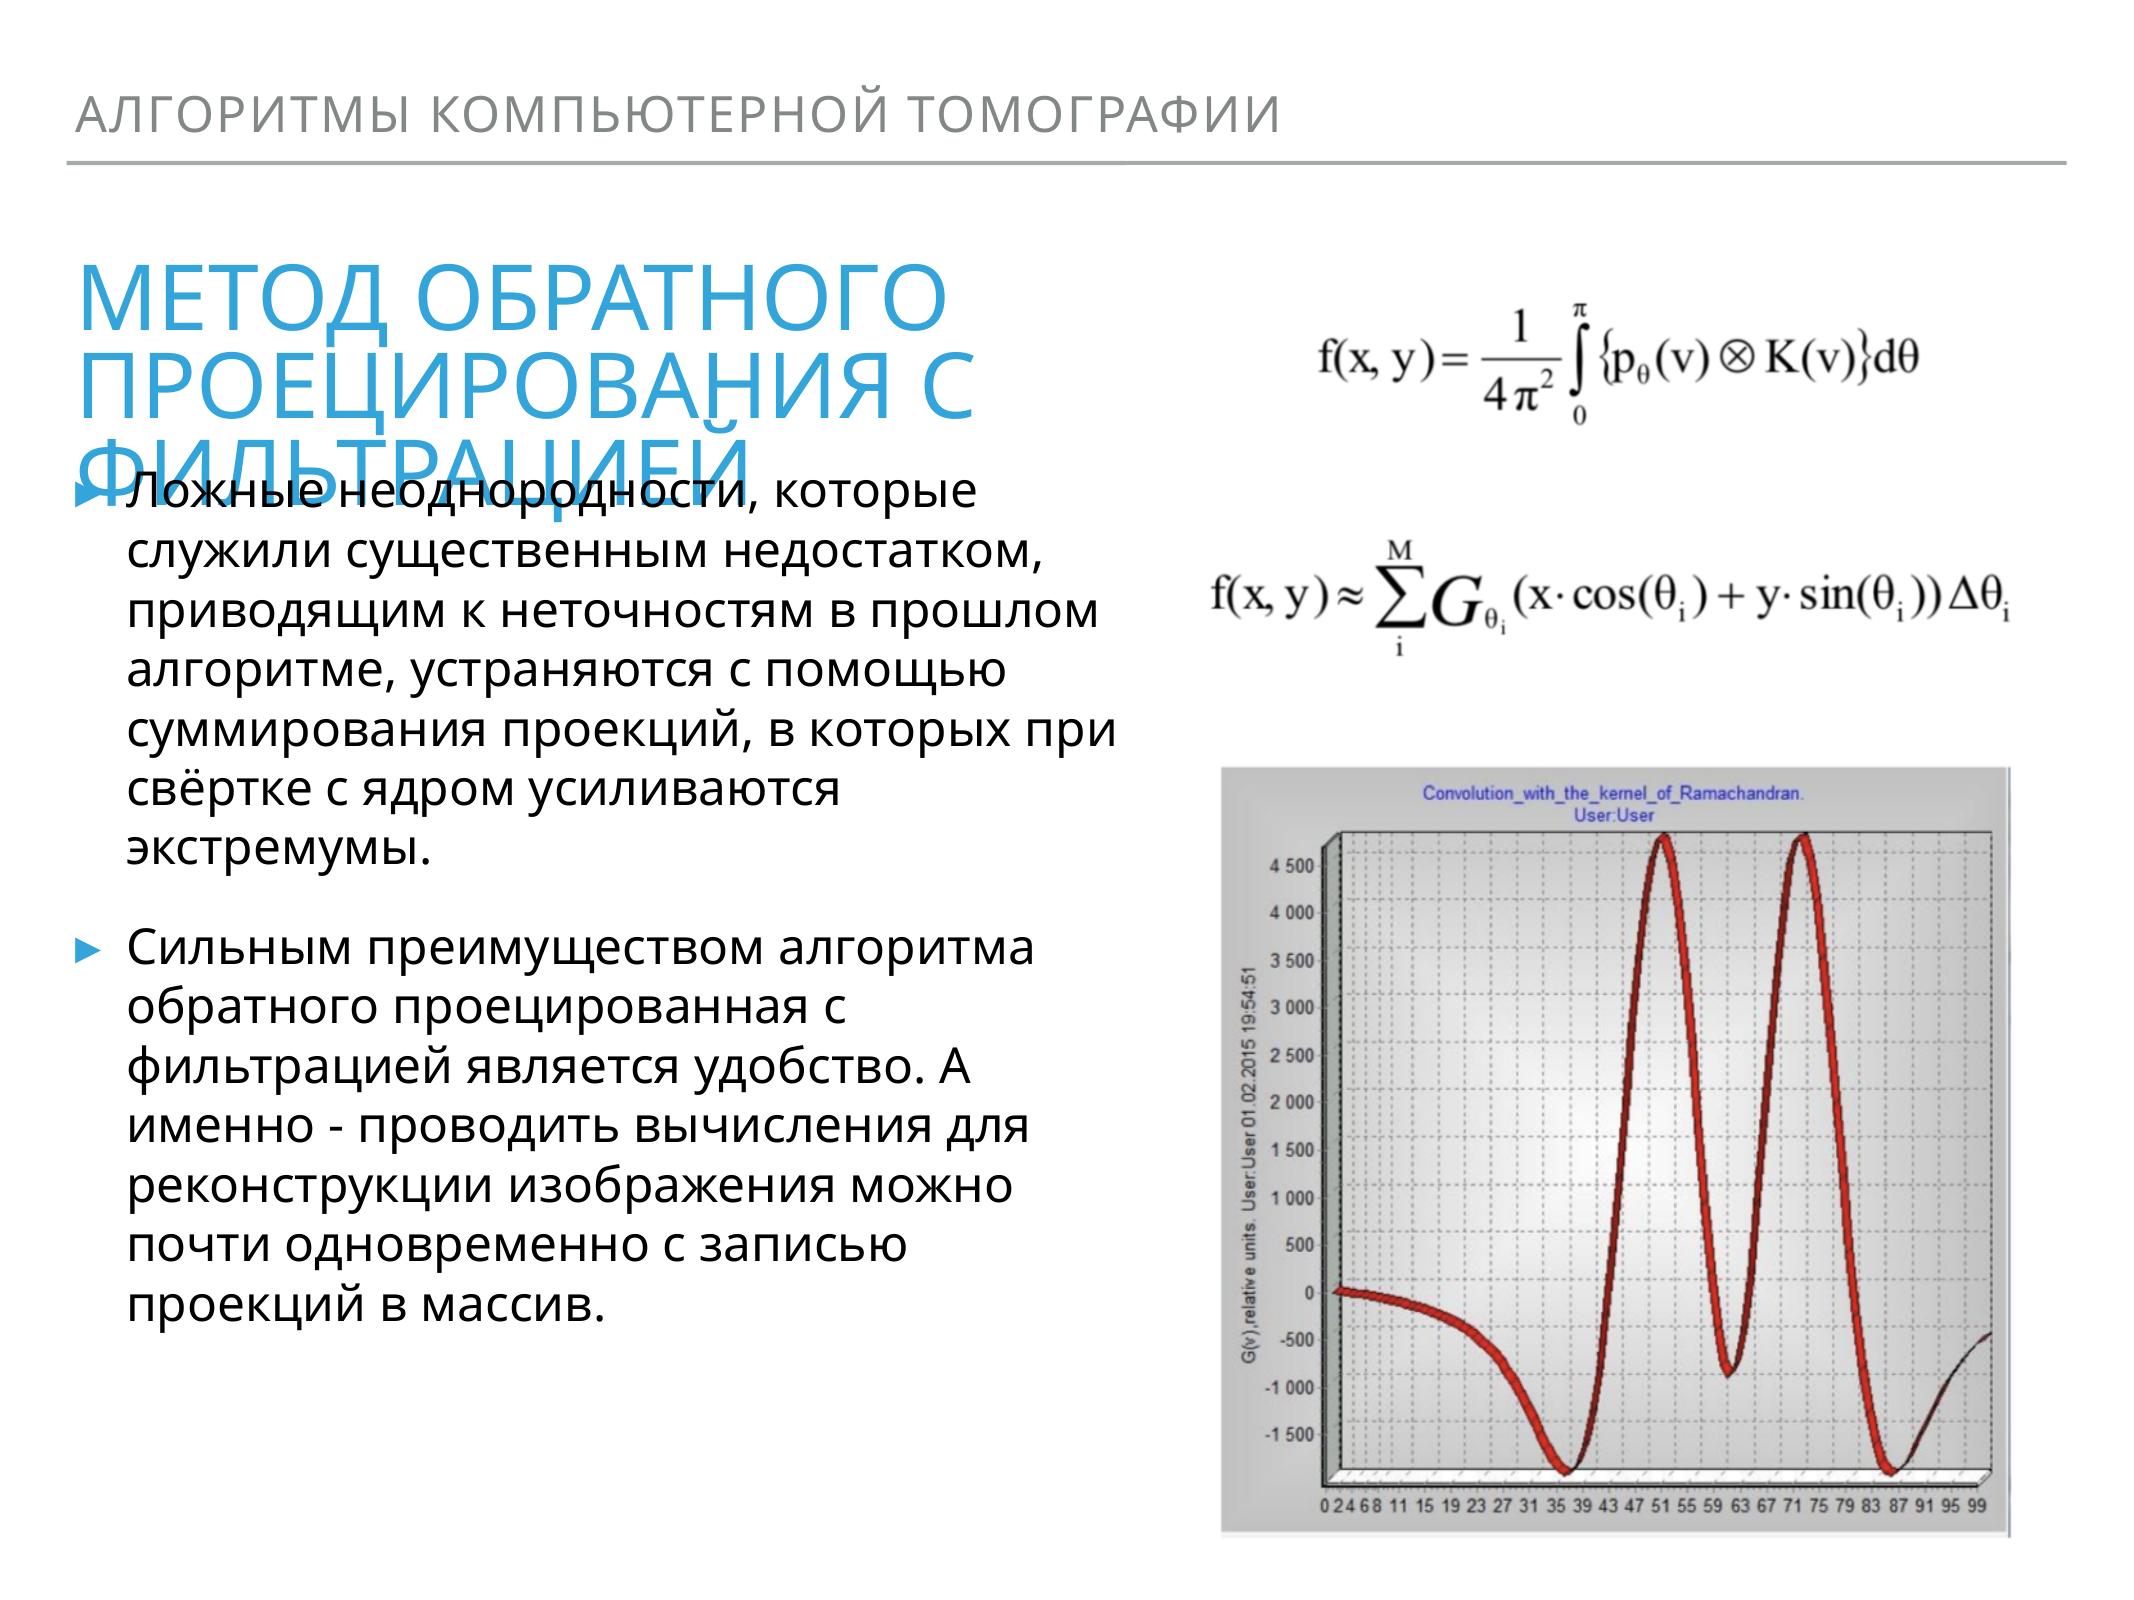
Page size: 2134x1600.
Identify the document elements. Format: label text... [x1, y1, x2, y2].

picture [1188, 514, 2045, 680]
list Алгоритмы компьютерной томографии [66, 74, 1901, 151]
title метод обратного проецирования с фильтрацией [66, 251, 1173, 457]
picture [1208, 755, 2025, 1547]
picture [1277, 276, 1956, 438]
list Ложные неоднородности, которые служили существенным недостатком, приводящим к неточностям в прошлом алгоритме, устраняются с помощью суммирования проекций, в которых при свёртке с ядром усиливаются экстремумы. Сильным преимуществом алгоритма обратного проецированная с фильтрацией является удобство. А именно - проводить вычисления для реконструкции изображения можно почти одновременно с записью проекций в массив. [66, 449, 1164, 1453]
